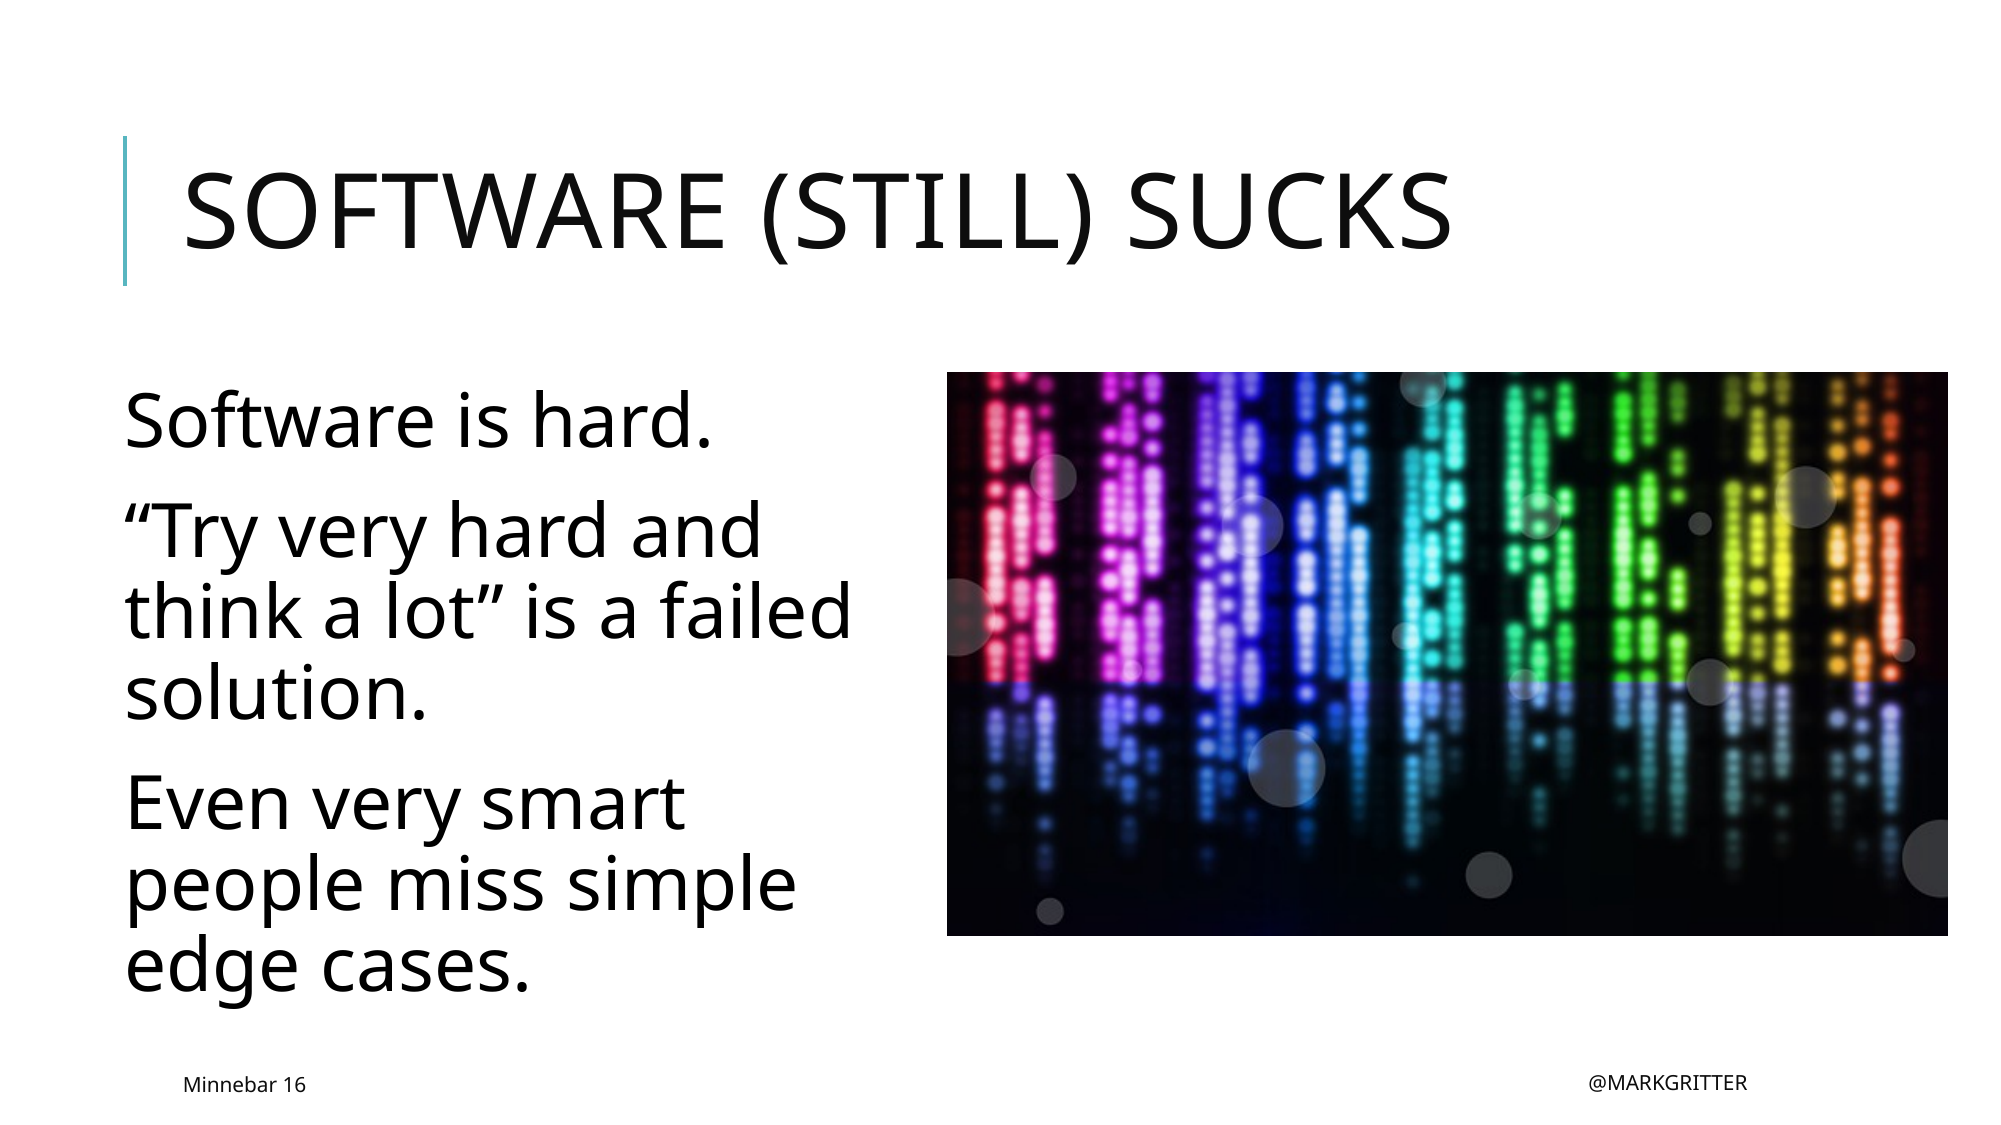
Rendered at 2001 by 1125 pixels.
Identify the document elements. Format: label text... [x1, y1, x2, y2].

picture [947, 372, 1948, 936]
slide_number Minnebar 16 [168, 1061, 522, 1107]
list Software is hard. “Try very hard and think a lot” is a failed solution. Even very smart people miss simple edge cases. [116, 375, 948, 1035]
title Software (still) sucks [168, 96, 1763, 342]
footer @markgritter [794, 1061, 1763, 1107]
